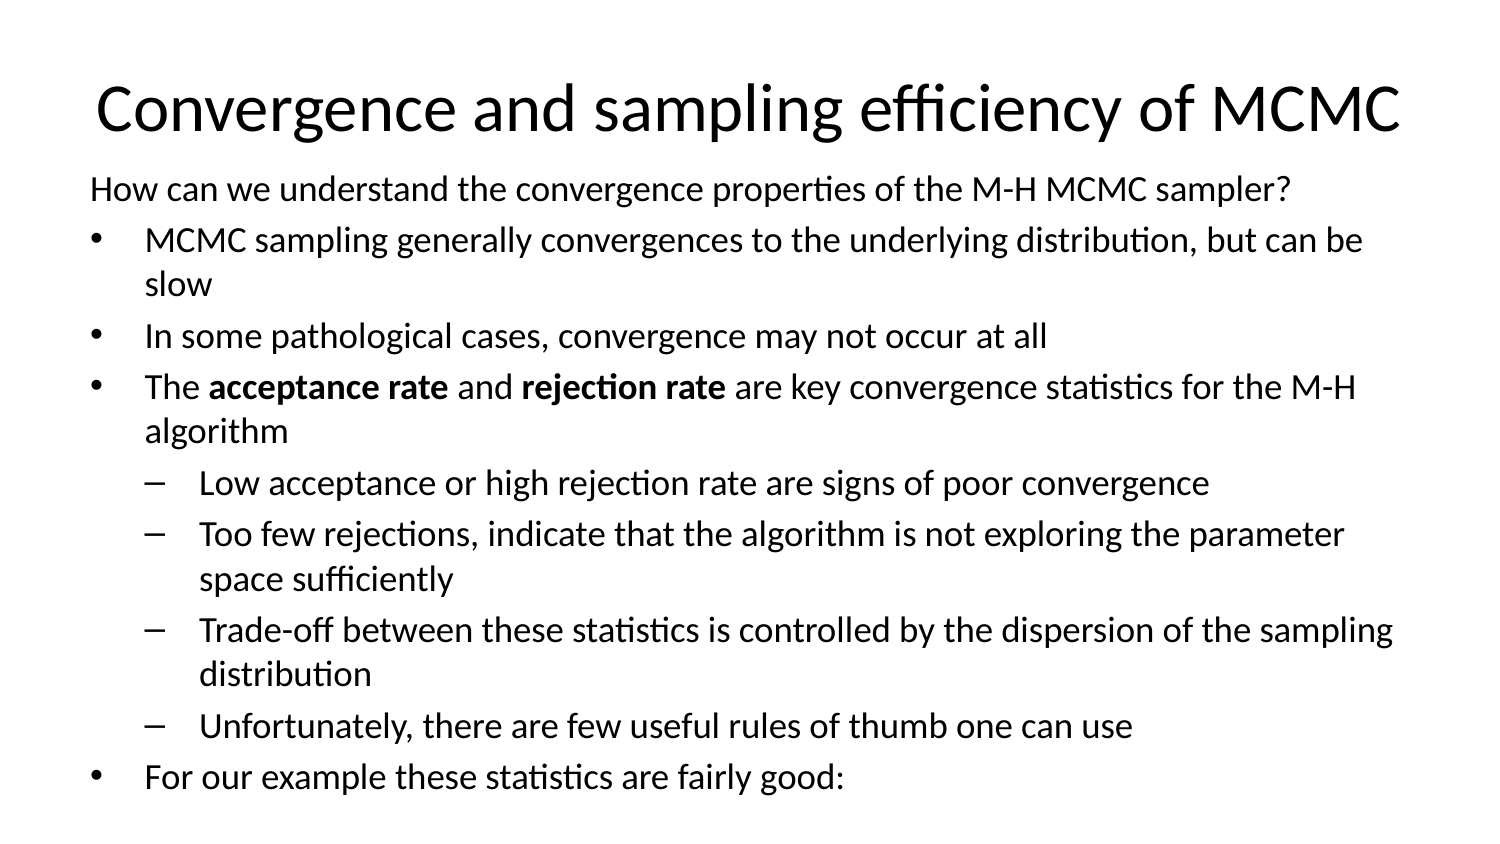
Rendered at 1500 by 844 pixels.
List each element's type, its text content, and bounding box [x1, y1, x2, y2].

title Convergence and sampling efficiency of MCMC [75, 33, 1425, 175]
